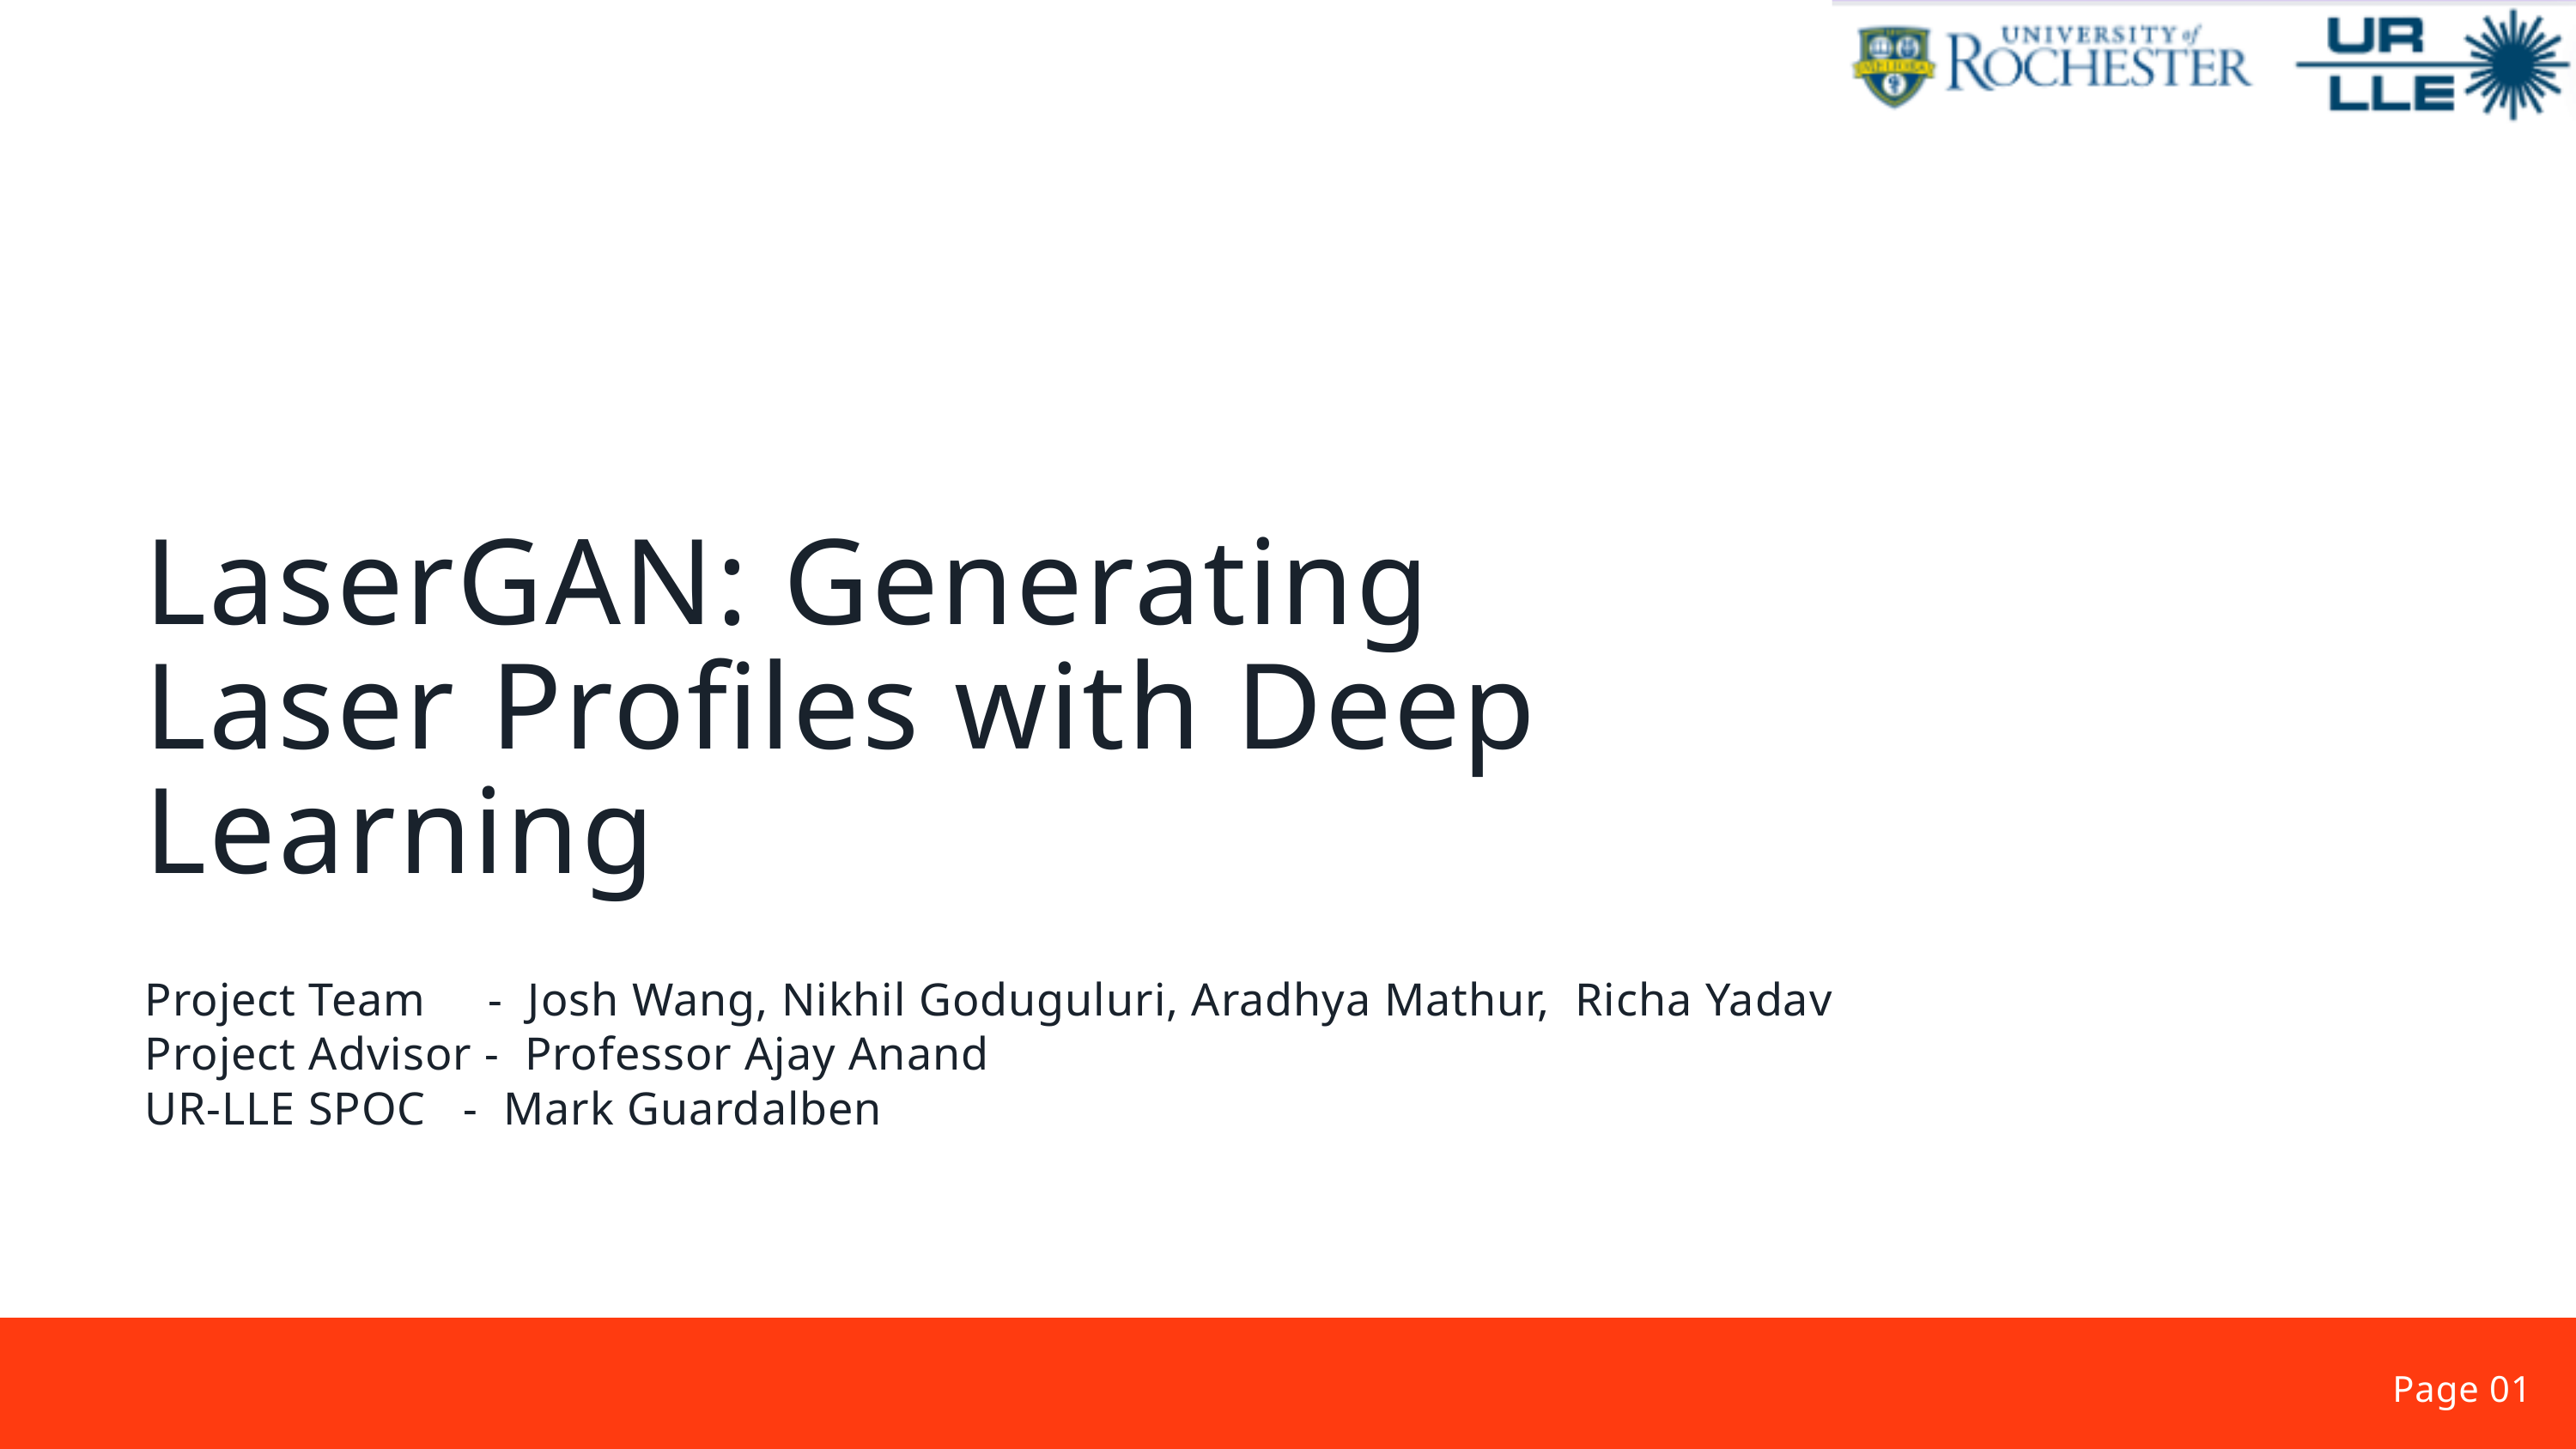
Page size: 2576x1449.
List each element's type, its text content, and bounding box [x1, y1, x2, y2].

text_box [1832, 0, 2576, 145]
text_box LaserGAN: Generating Laser Profiles with Deep Learning [144, 524, 1589, 897]
text_box [0, 1318, 2576, 1449]
text_box Page 01 [1943, 1359, 2532, 1410]
text_box Project Team - Josh Wang, Nikhil Goduguluri, Aradhya Mathur, Richa Yadav Project Advisor - Professor Ajay Anand UR-LLE SPOC - Mark Guardalben [144, 971, 2127, 1134]
